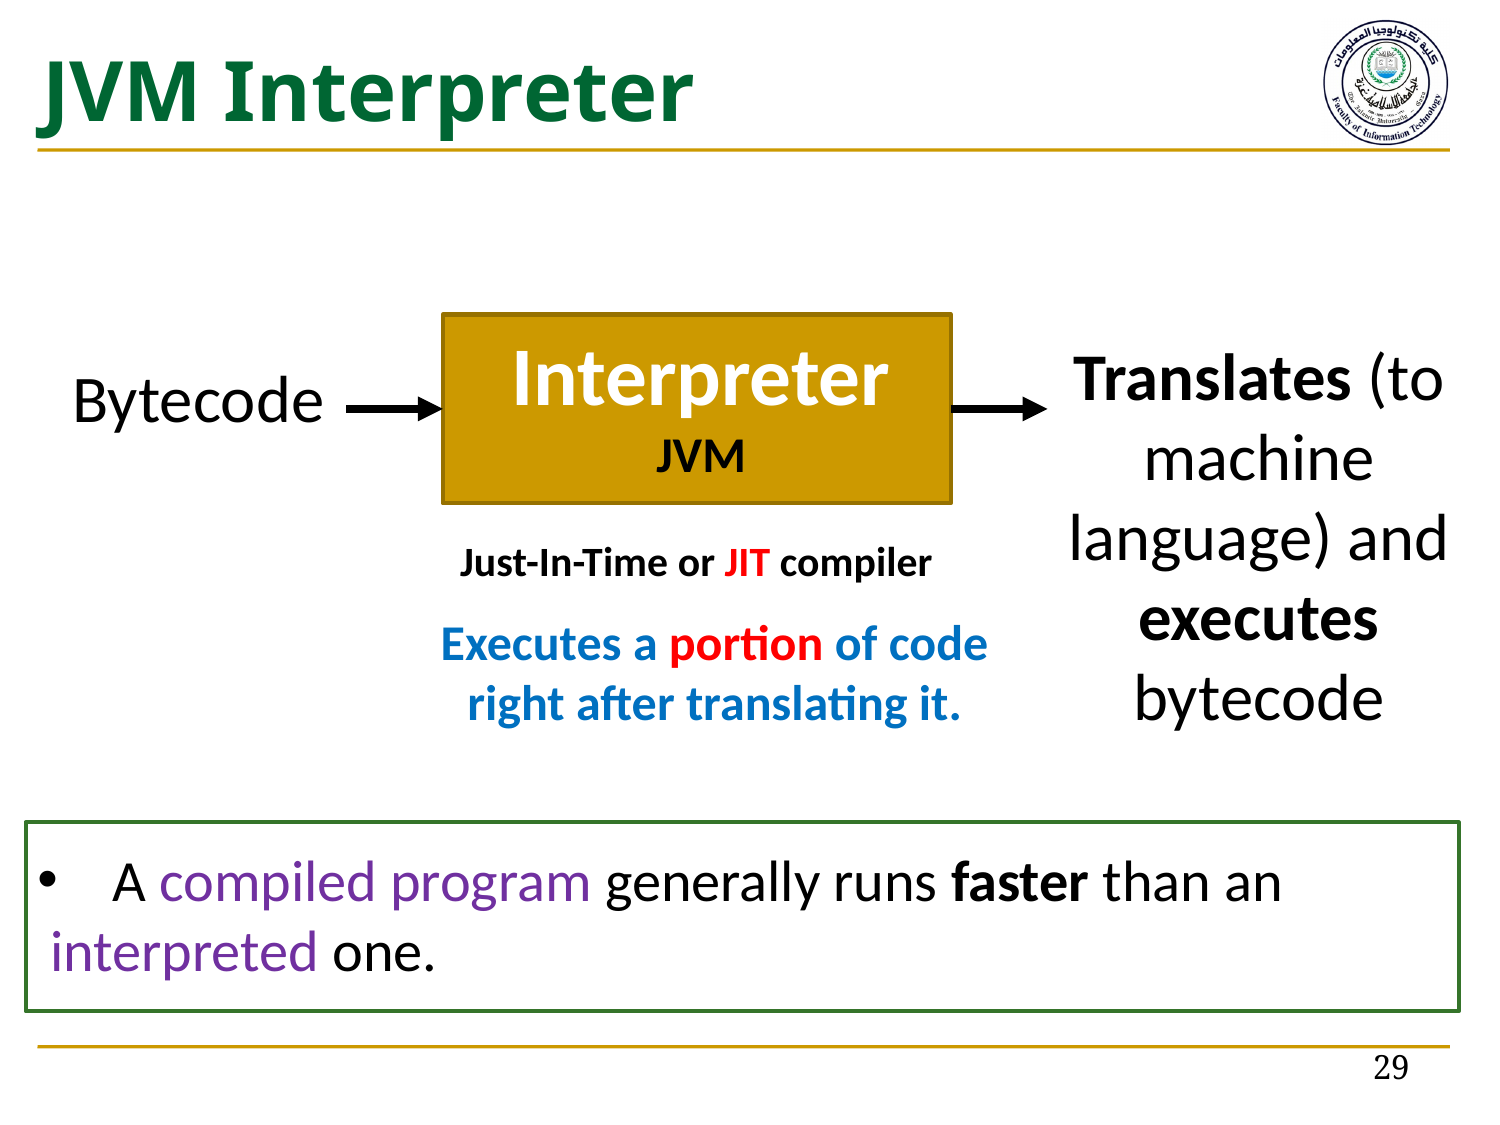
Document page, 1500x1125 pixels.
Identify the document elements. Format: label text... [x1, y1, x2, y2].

text_box [441, 312, 953, 505]
text_box Bytecode [38, 348, 358, 444]
picture [1321, 18, 1450, 30]
text_box Translates (to machine language) and executes bytecode [1035, 326, 1483, 742]
text_box Just-In-Time or JIT compiler [445, 527, 957, 593]
slide_number 29 [1074, 1023, 1426, 1100]
text_box Interpreter JVM [496, 314, 906, 490]
text_box [24, 820, 1461, 1013]
title JVM Interpreter [26, 30, 1461, 207]
text_box Executes a portion of code right after translating it. [419, 603, 1010, 739]
